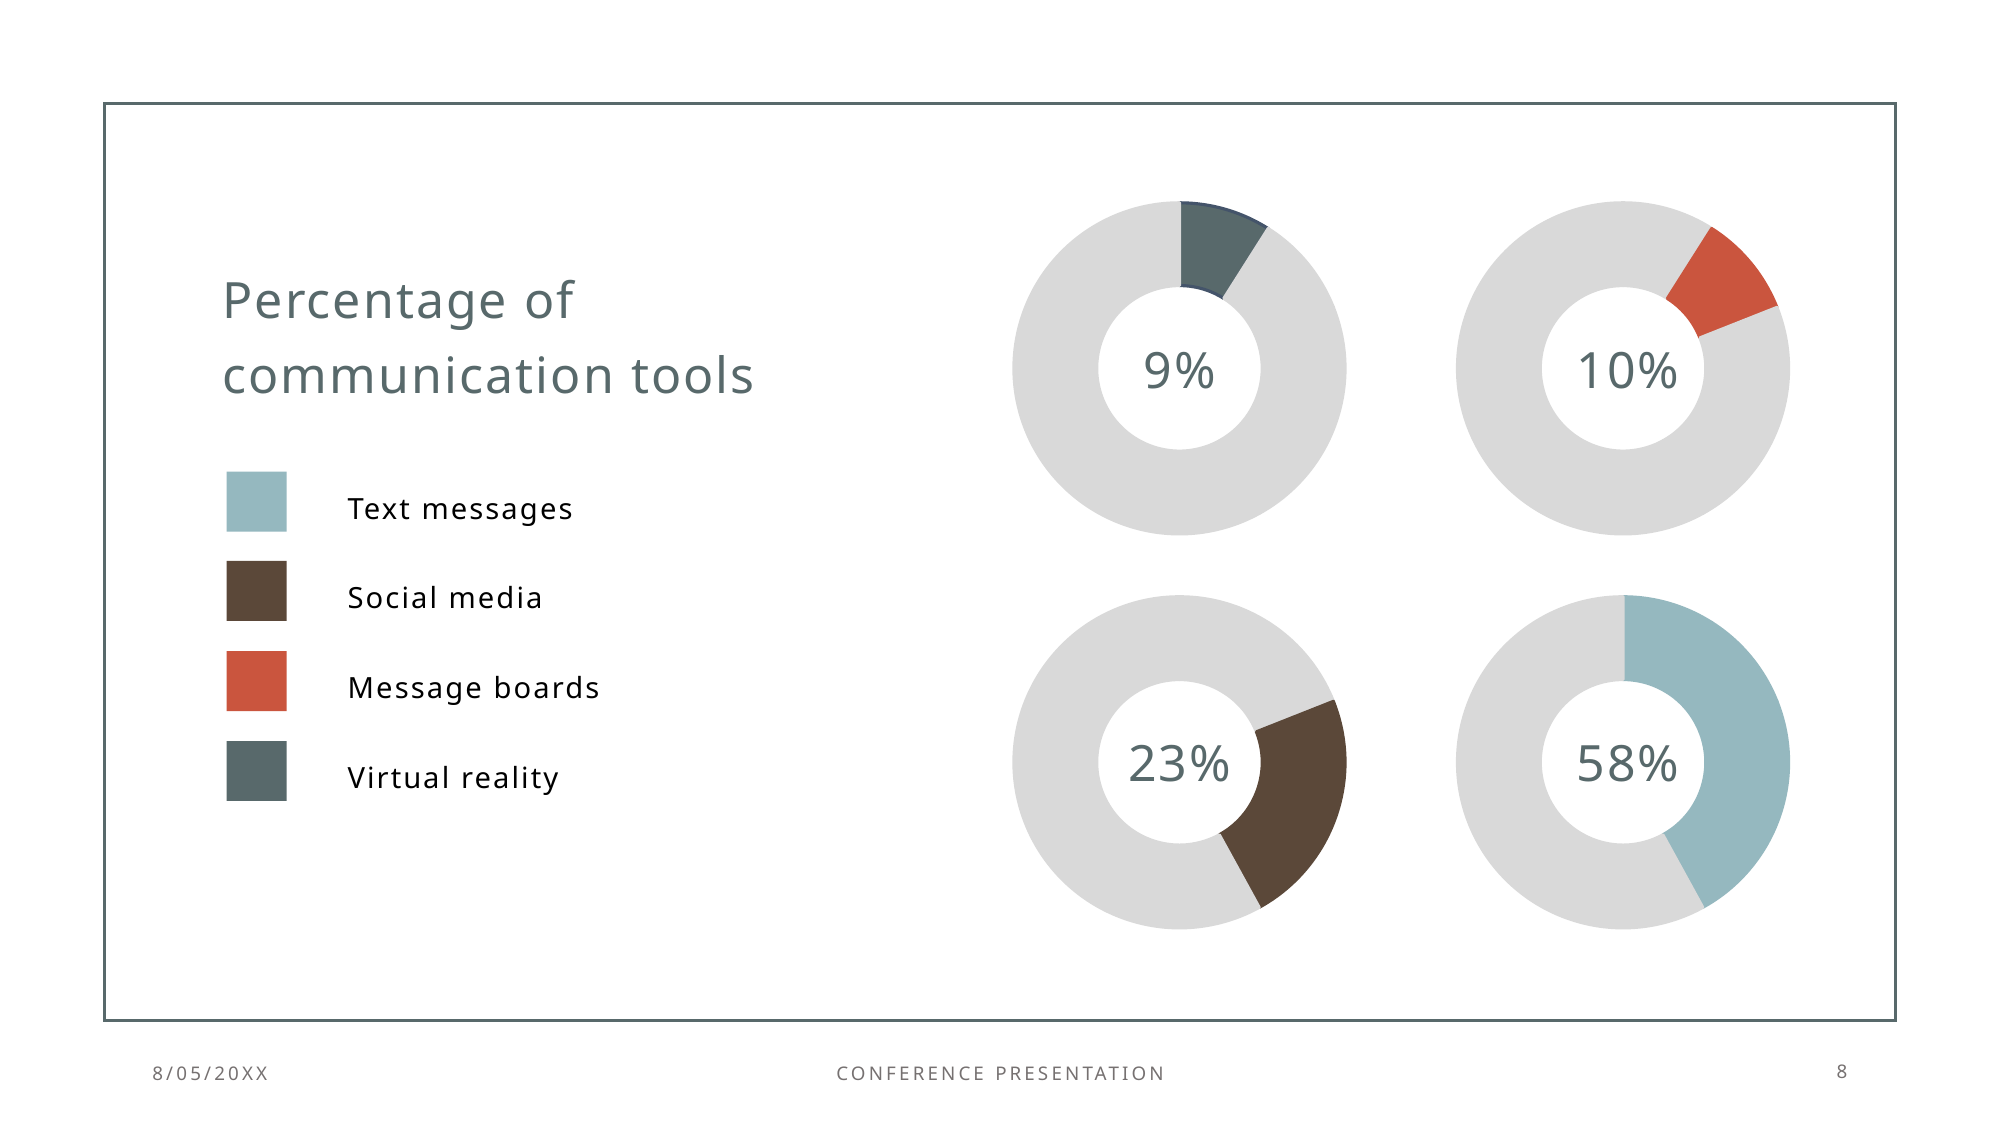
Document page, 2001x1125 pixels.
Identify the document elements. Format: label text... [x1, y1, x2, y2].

text_box [226, 650, 288, 712]
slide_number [137, 1042, 588, 1103]
list Text messages [332, 465, 626, 537]
list Message boards [332, 644, 626, 716]
chart [920, 589, 1882, 935]
footer Conference Presentation [662, 1042, 1338, 1103]
slide_number 8 [1412, 1042, 1863, 1103]
title Percentage of communication tools [207, 224, 878, 433]
list Social media [332, 554, 626, 625]
text_box [226, 560, 288, 622]
text_box [226, 471, 288, 533]
chart [920, 195, 1882, 541]
text_box [226, 740, 288, 802]
list Virtual reality [332, 734, 626, 806]
